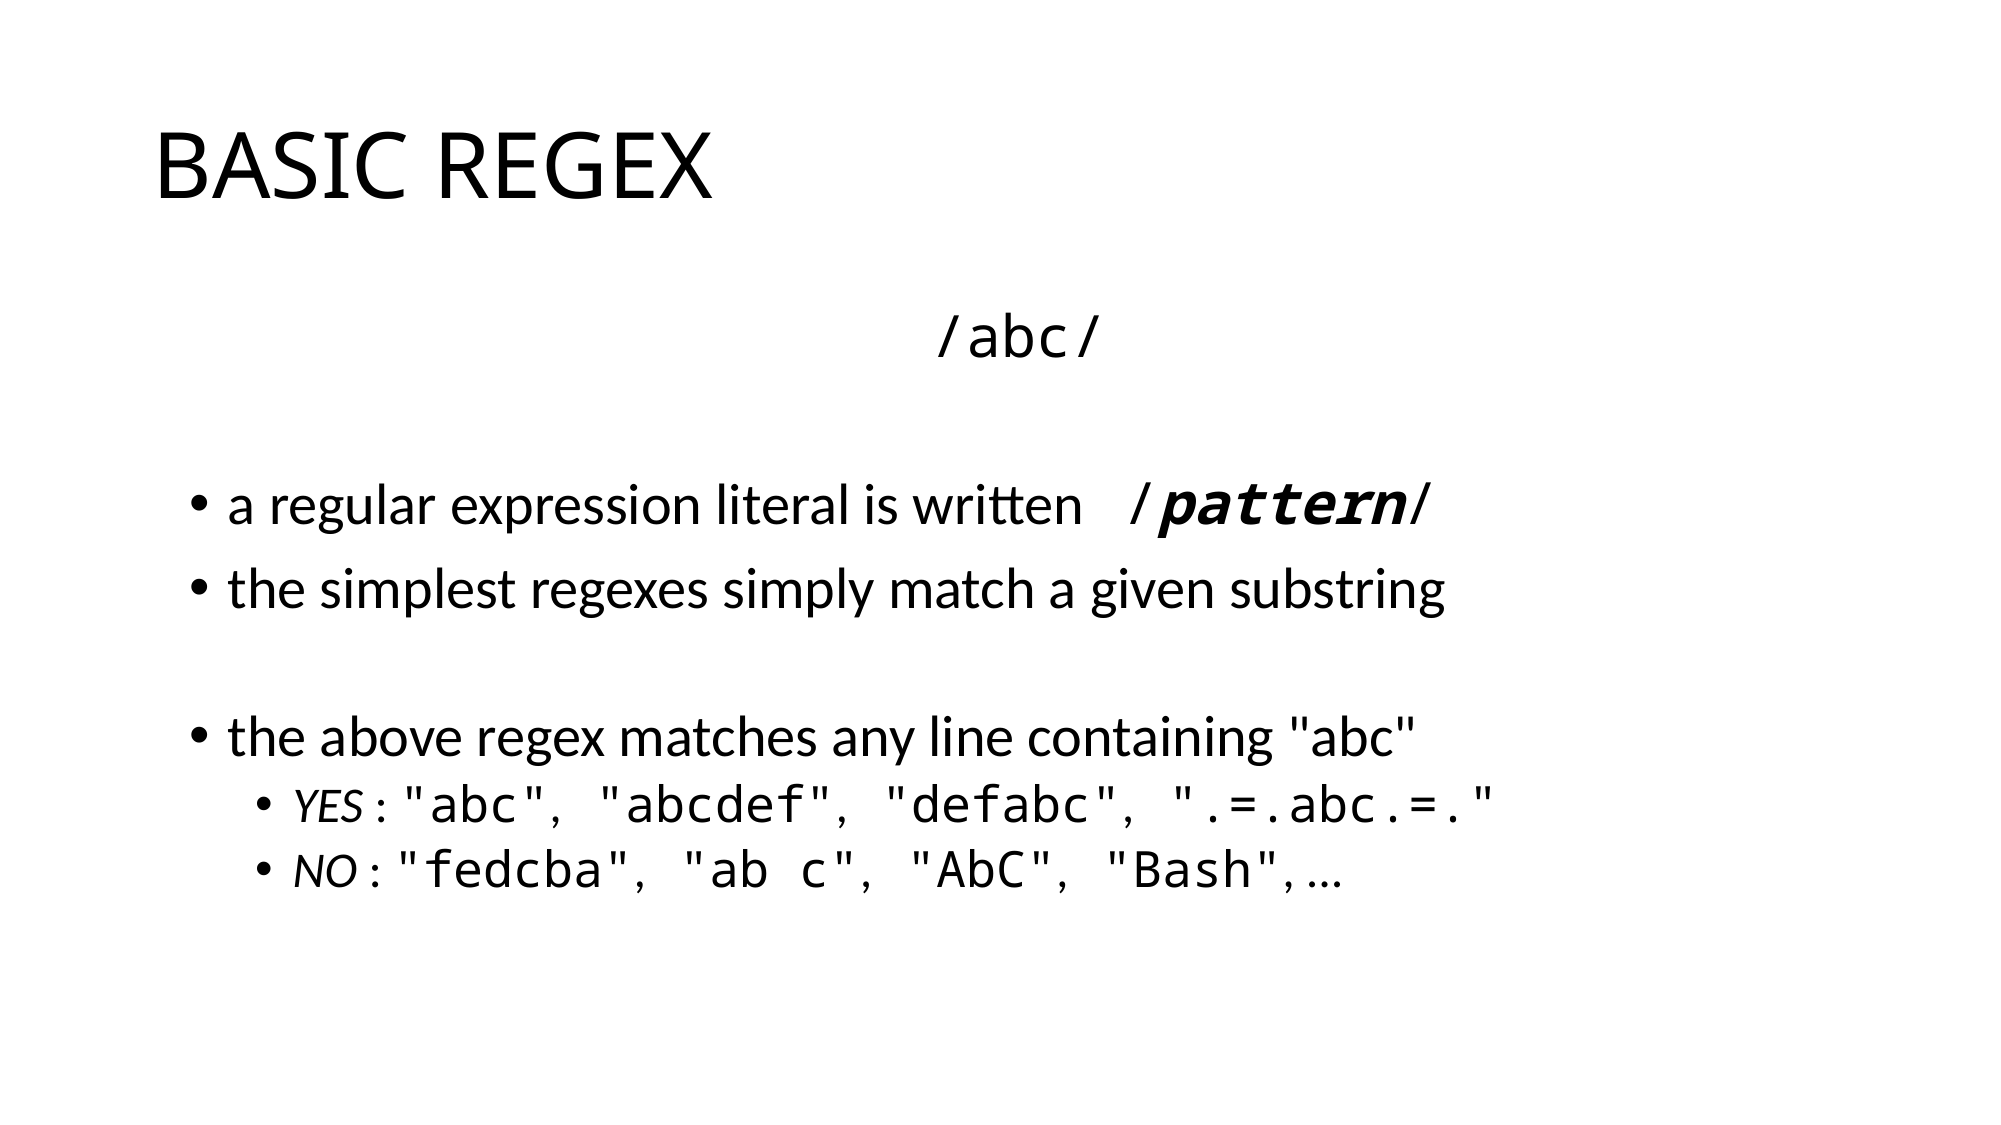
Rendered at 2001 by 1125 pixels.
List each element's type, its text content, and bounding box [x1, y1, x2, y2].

title BASIC REGEX [137, 59, 1863, 278]
list /abc/ a regular expression literal is written /pattern/ the simplest regexes simply match a given substring the above regex matches any line containing "abc" YES : "abc", "abcdef", "defabc", ".=.abc.=." NO : "fedcba", "ab c", "AbC", "Bash", ... [137, 299, 1863, 1014]
